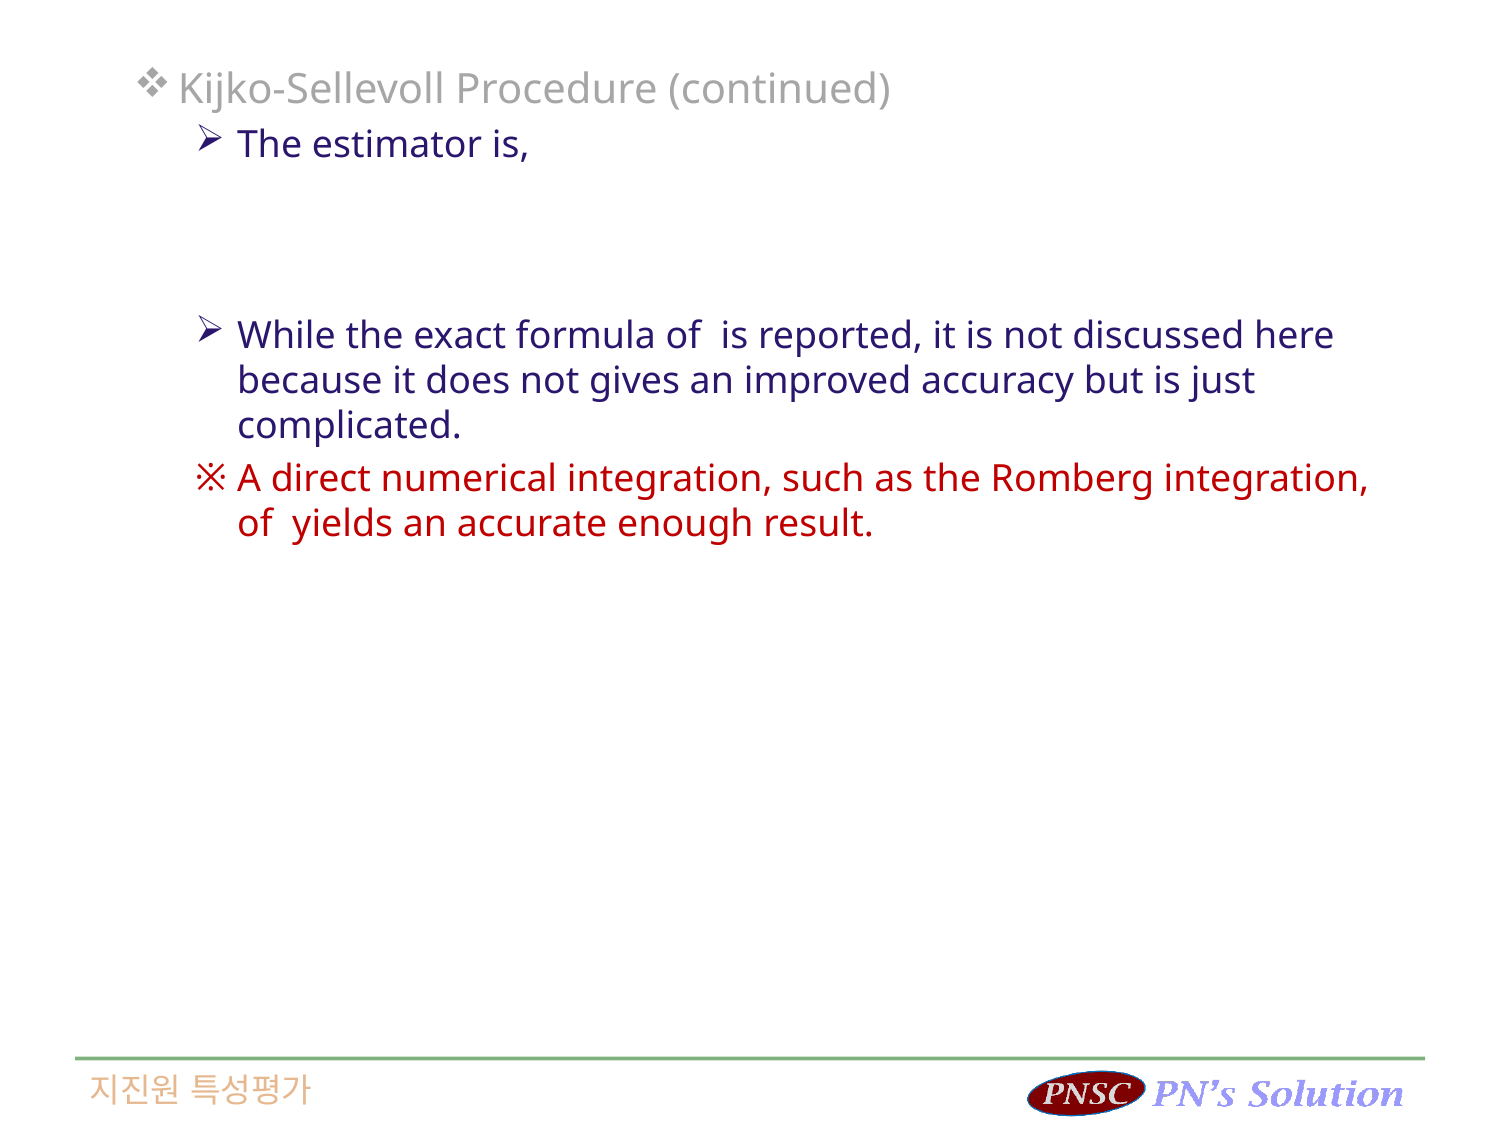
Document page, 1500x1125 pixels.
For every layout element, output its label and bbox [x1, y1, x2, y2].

picture [1022, 1062, 1425, 1125]
